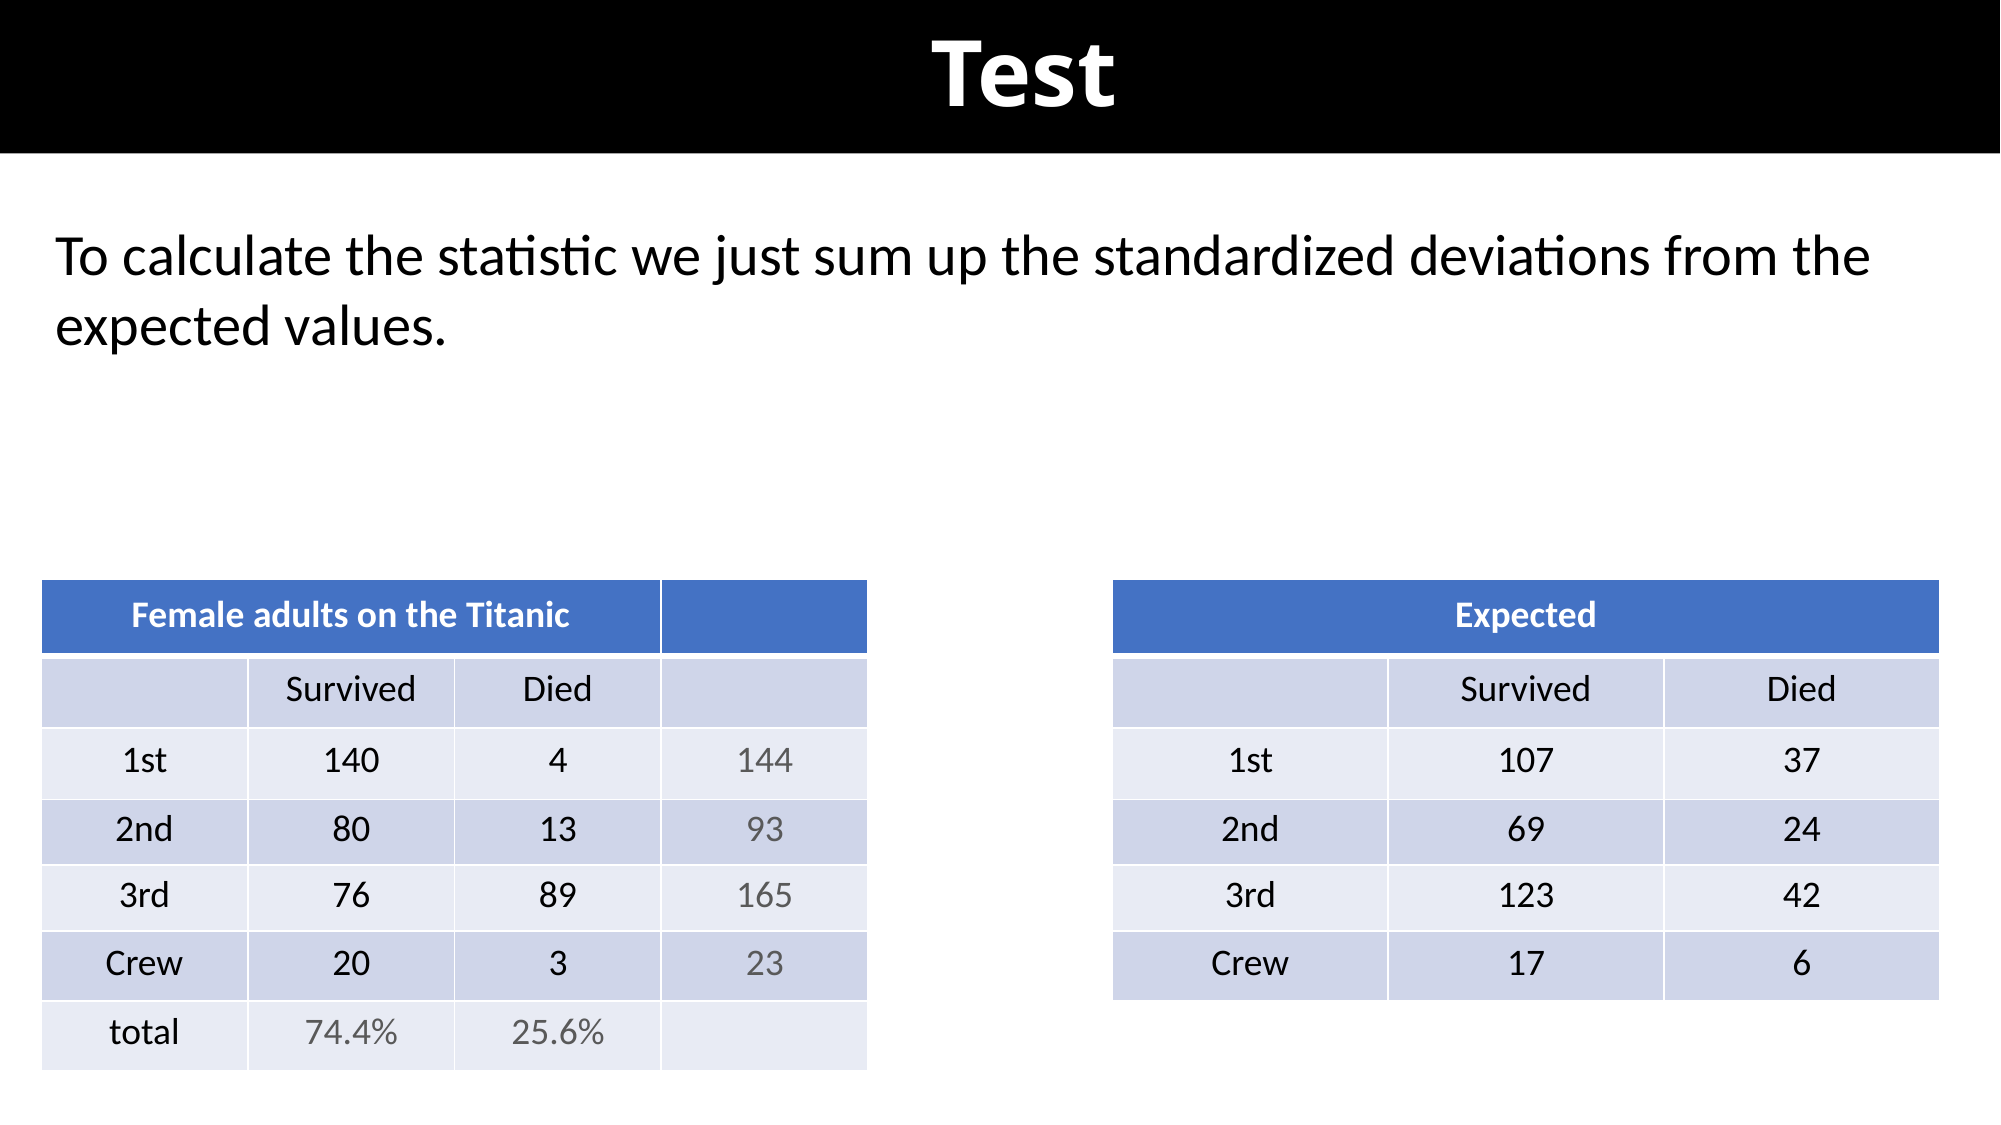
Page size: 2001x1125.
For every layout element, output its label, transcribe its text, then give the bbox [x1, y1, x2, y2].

table_cell 23 [662, 932, 867, 1000]
table_cell 37 [1665, 729, 1939, 799]
table_header Expected [1113, 580, 1939, 653]
table_cell 69 [1389, 800, 1663, 864]
table_cell 1st [42, 729, 247, 799]
table_cell [662, 659, 867, 727]
table_cell 24 [1665, 800, 1939, 864]
table_cell [42, 659, 247, 727]
table_cell Died [455, 659, 660, 727]
table_cell 144 [662, 729, 867, 799]
table_header Female adults on the Titanic [42, 580, 660, 653]
table_cell 80 [249, 800, 454, 864]
table_cell 13 [455, 800, 660, 864]
table_cell Crew [1113, 932, 1387, 1000]
table_cell Survived [249, 659, 454, 727]
table_cell [662, 1002, 867, 1070]
table_cell 25.6% [455, 1002, 660, 1070]
table_cell 1st [1113, 729, 1387, 799]
table_cell [1113, 659, 1387, 727]
table_cell 3 [455, 932, 660, 1000]
table_cell 3rd [42, 866, 247, 930]
table_cell 2nd [1113, 800, 1387, 864]
table_cell Crew [42, 932, 247, 1000]
table_cell Died [1665, 659, 1939, 727]
table_cell 20 [249, 932, 454, 1000]
table_cell 3rd [1113, 866, 1387, 930]
table_cell 107 [1389, 729, 1663, 799]
table_cell 76 [249, 866, 454, 930]
table_header [662, 580, 867, 653]
table_cell 89 [455, 866, 660, 930]
table_cell 123 [1389, 866, 1663, 930]
table_cell 6 [1665, 932, 1939, 1000]
table_cell Survived [1389, 659, 1663, 727]
table_cell 4 [455, 729, 660, 799]
table_cell 165 [662, 866, 867, 930]
table_cell 17 [1389, 932, 1663, 1000]
table_cell 140 [249, 729, 454, 799]
table_cell total [42, 1002, 247, 1070]
table_cell 93 [662, 800, 867, 864]
table_cell 74.4% [249, 1002, 454, 1070]
table_cell 2nd [42, 800, 247, 864]
table_cell 42 [1665, 866, 1939, 930]
